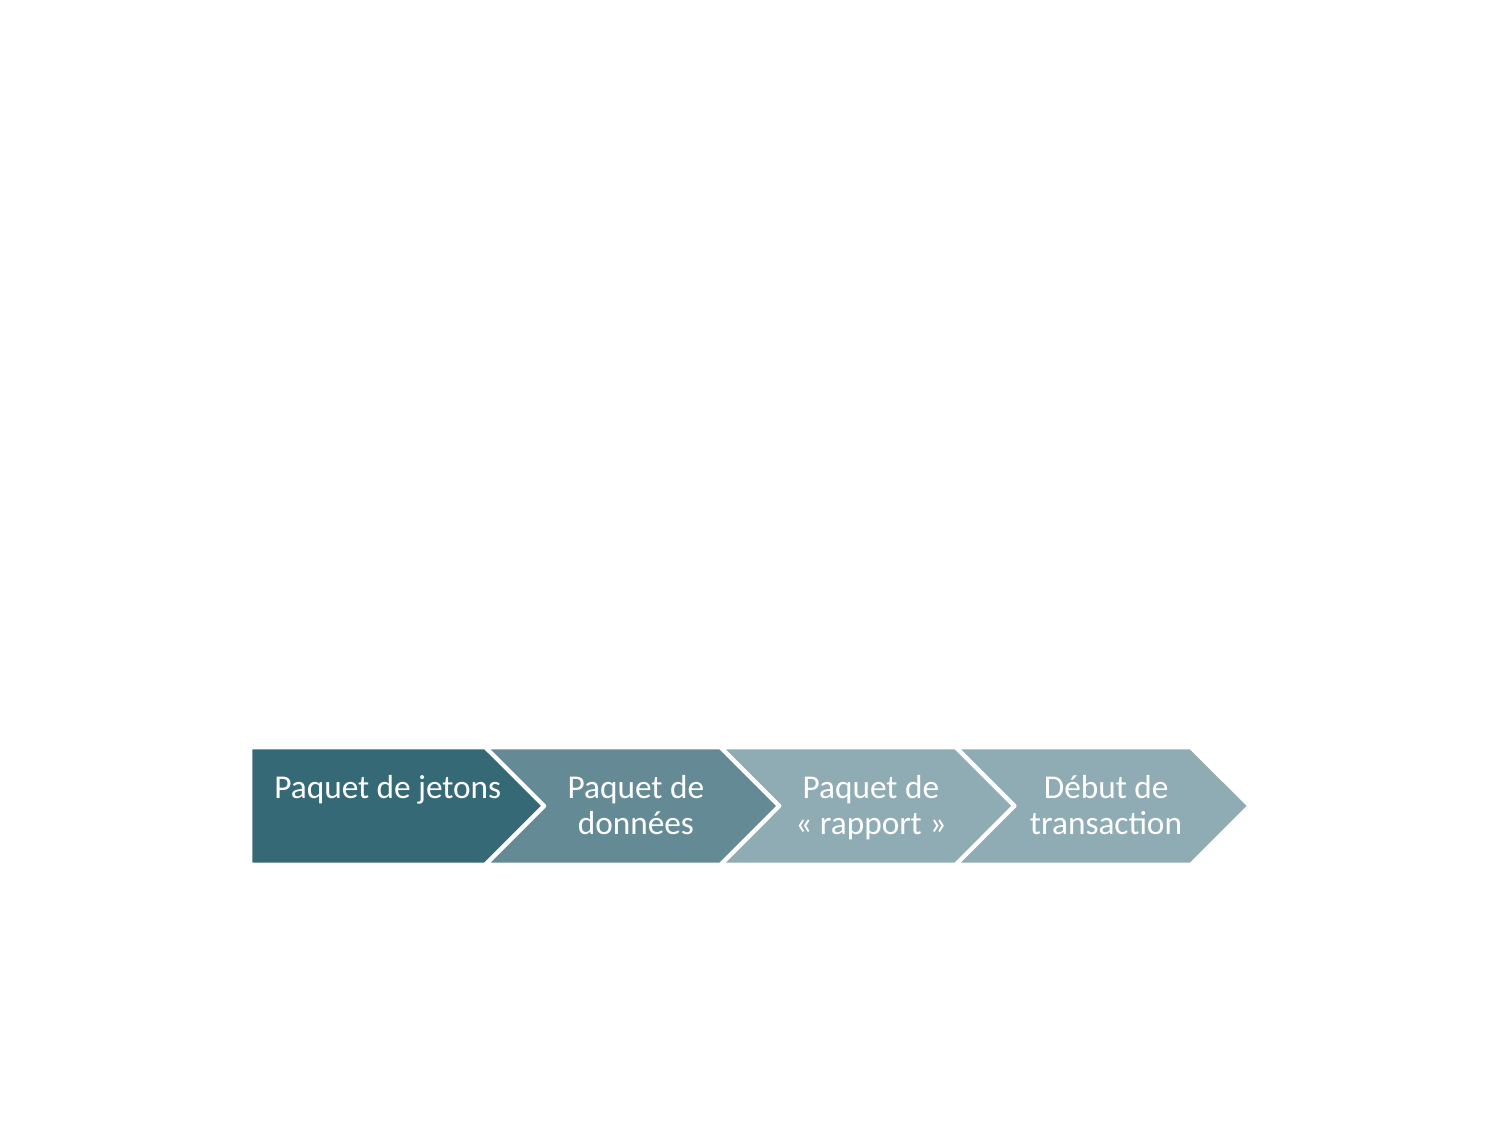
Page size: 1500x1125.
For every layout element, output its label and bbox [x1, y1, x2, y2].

text_box [249, 715, 1251, 896]
